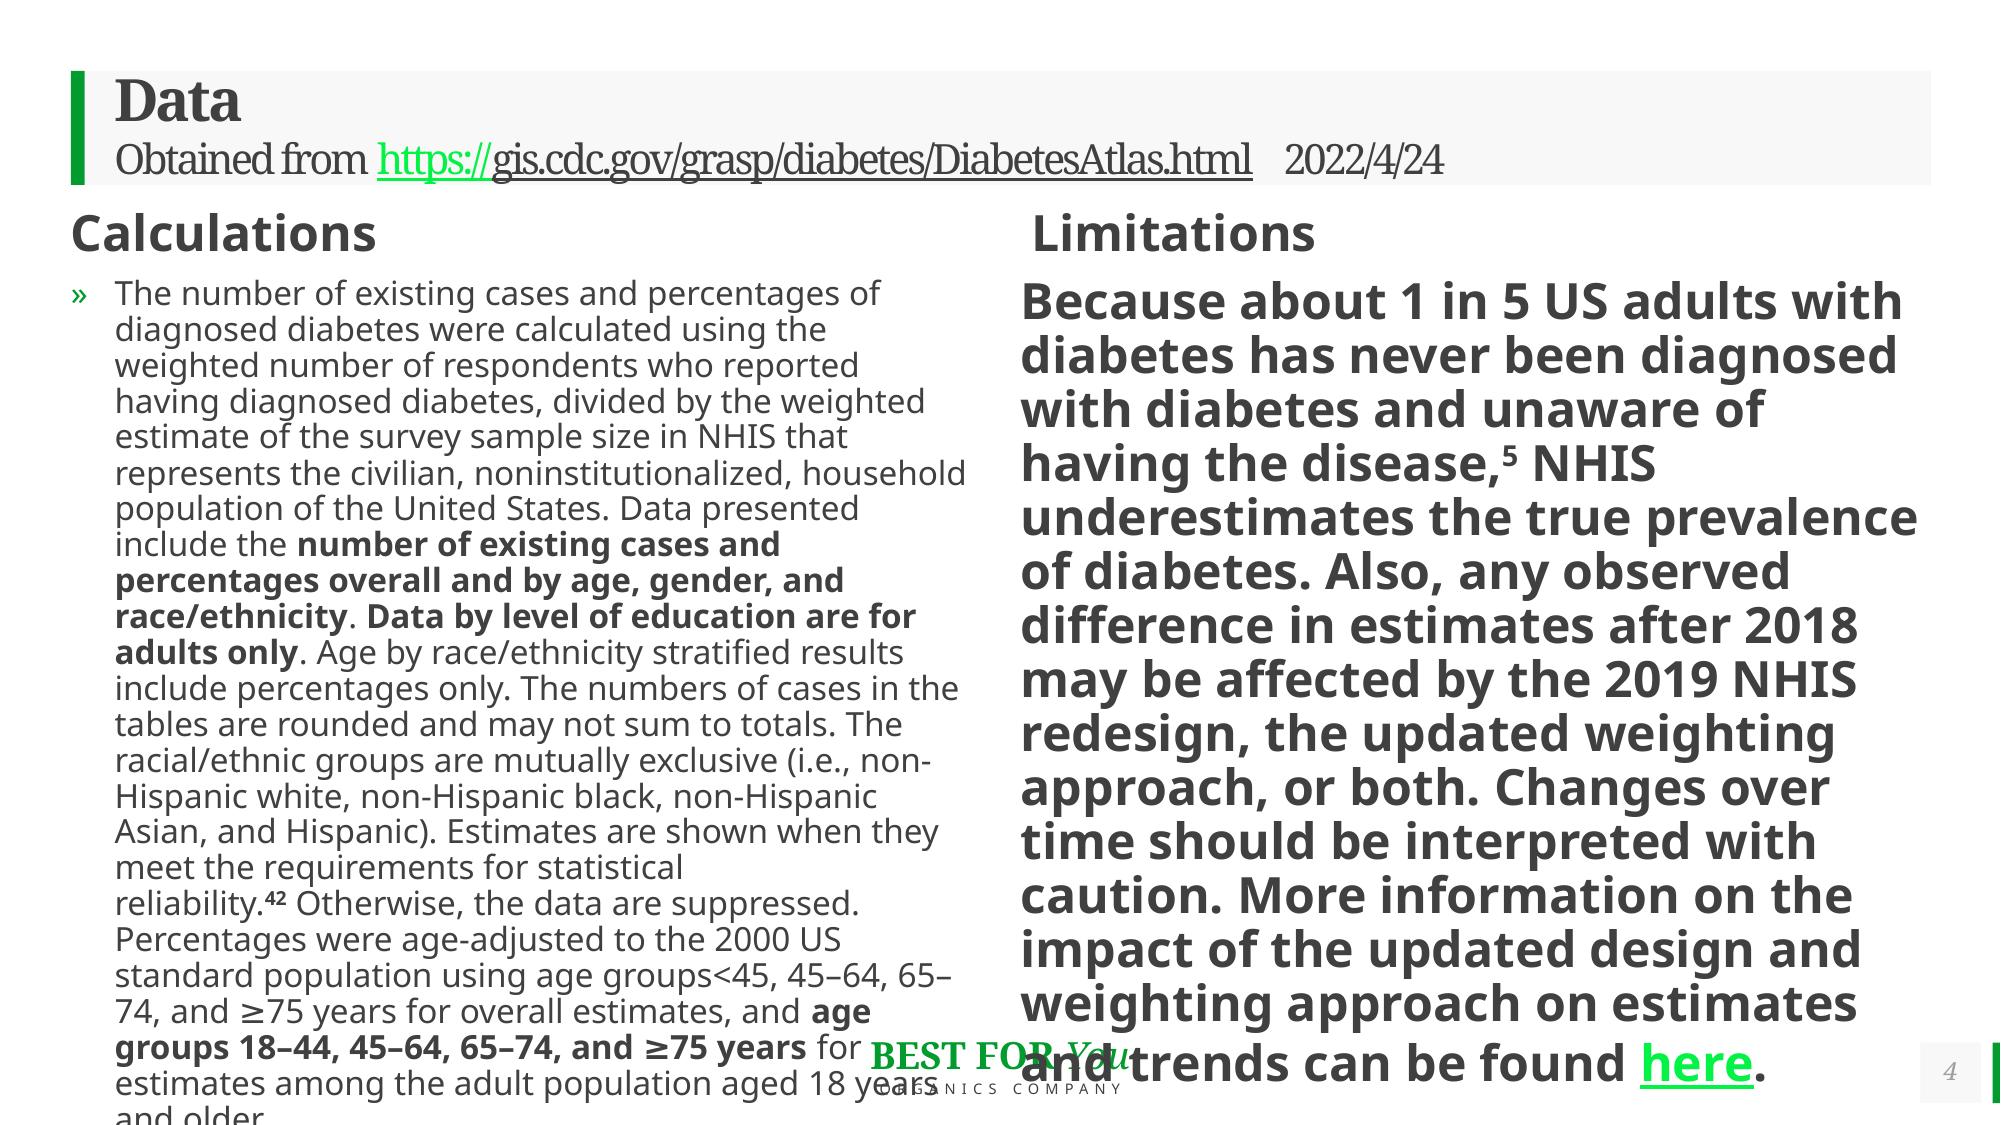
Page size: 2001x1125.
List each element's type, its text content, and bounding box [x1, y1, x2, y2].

list Limitations [1031, 208, 1932, 268]
title Data Obtained from https://gis.cdc.gov/grasp/diabetes/DiabetesAtlas.html 2022/4/24 [84, 70, 1932, 185]
list The number of existing cases and percentages of diagnosed diabetes were calculated using the weighted number of respondents who reported having diagnosed diabetes, divided by the weighted estimate of the survey sample size in NHIS that represents the civilian, noninstitutionalized, household population of the United States. Data presented include the number of existing cases and percentages overall and by age, gender, and race/ethnicity. Data by level of education are for adults only. Age by race/ethnicity stratified results include percentages only. The numbers of cases in the tables are rounded and may not sum to totals. The racial/ethnic groups are mutually exclusive (i.e., non-Hispanic white, non-Hispanic black, non-Hispanic Asian, and Hispanic). Estimates are shown when they meet the requirements for statistical reliability.42 Otherwise, the data are suppressed. Percentages were age-adjusted to the 2000 US standard population using age groups<45, 45–64, 65–74, and ≥75 years for overall estimates, and age groups 18–44, 45–64, 65–74, and ≥75 years for estimates among the adult population aged 18 years and older. [70, 276, 969, 1011]
list Calculations [70, 208, 969, 268]
list Because about 1 in 5 US adults with diabetes has never been diagnosed with diabetes and unaware of having the disease,5 NHIS underestimates the true prevalence of diabetes. Also, any observed difference in estimates after 2018 may be affected by the 2019 NHIS redesign, the updated weighting approach, or both. Changes over time should be interpreted with caution. More information on the impact of the updated design and weighting approach on estimates and trends can be found here. [1020, 276, 1921, 639]
slide_number 4 [1920, 1042, 1982, 1103]
